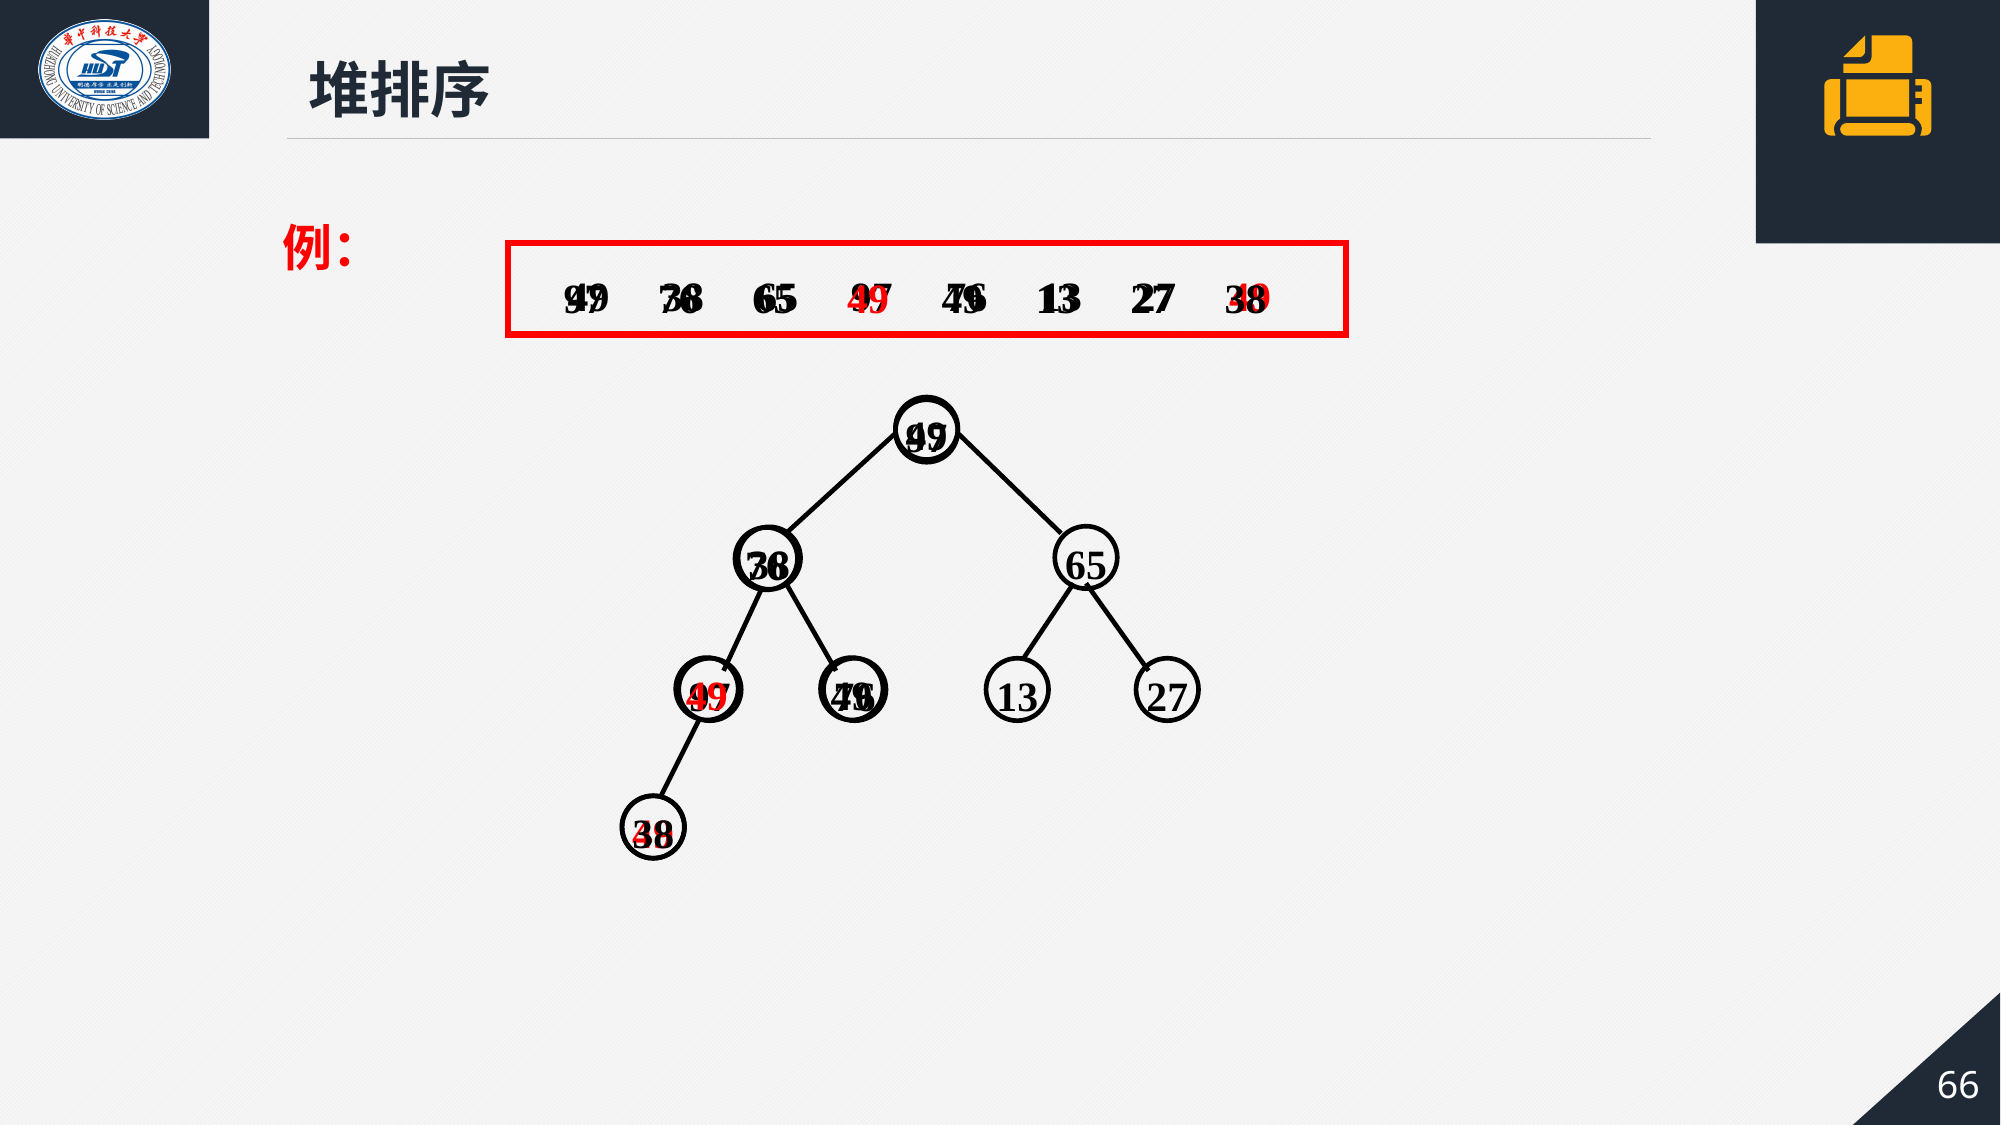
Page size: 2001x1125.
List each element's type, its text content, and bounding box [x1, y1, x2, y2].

text_box 38 [766, 526, 801, 588]
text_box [1824, 35, 1932, 136]
text_box 76 [735, 527, 798, 590]
text_box 49 [675, 657, 739, 721]
text_box 13 [986, 658, 1049, 721]
text_box 65 [1054, 526, 1118, 589]
picture [38, 19, 171, 120]
text_box 76 [853, 660, 887, 721]
text_box 例： [267, 197, 1718, 284]
text_box 97 [708, 660, 742, 721]
text_box 49 [896, 397, 957, 421]
text_box [1755, 0, 2000, 244]
text_box 27 [1136, 658, 1199, 721]
text_box 堆排序 [293, 29, 507, 133]
text_box [507, 242, 1347, 336]
text_box 38 [622, 795, 685, 859]
text_box 49 38 65 97 76 13 27 49 [552, 237, 1355, 328]
text_box 49 [820, 657, 883, 721]
text_box 97 76 65 49 49 13 27 38 [548, 239, 1351, 329]
text_box 97 [895, 399, 958, 463]
